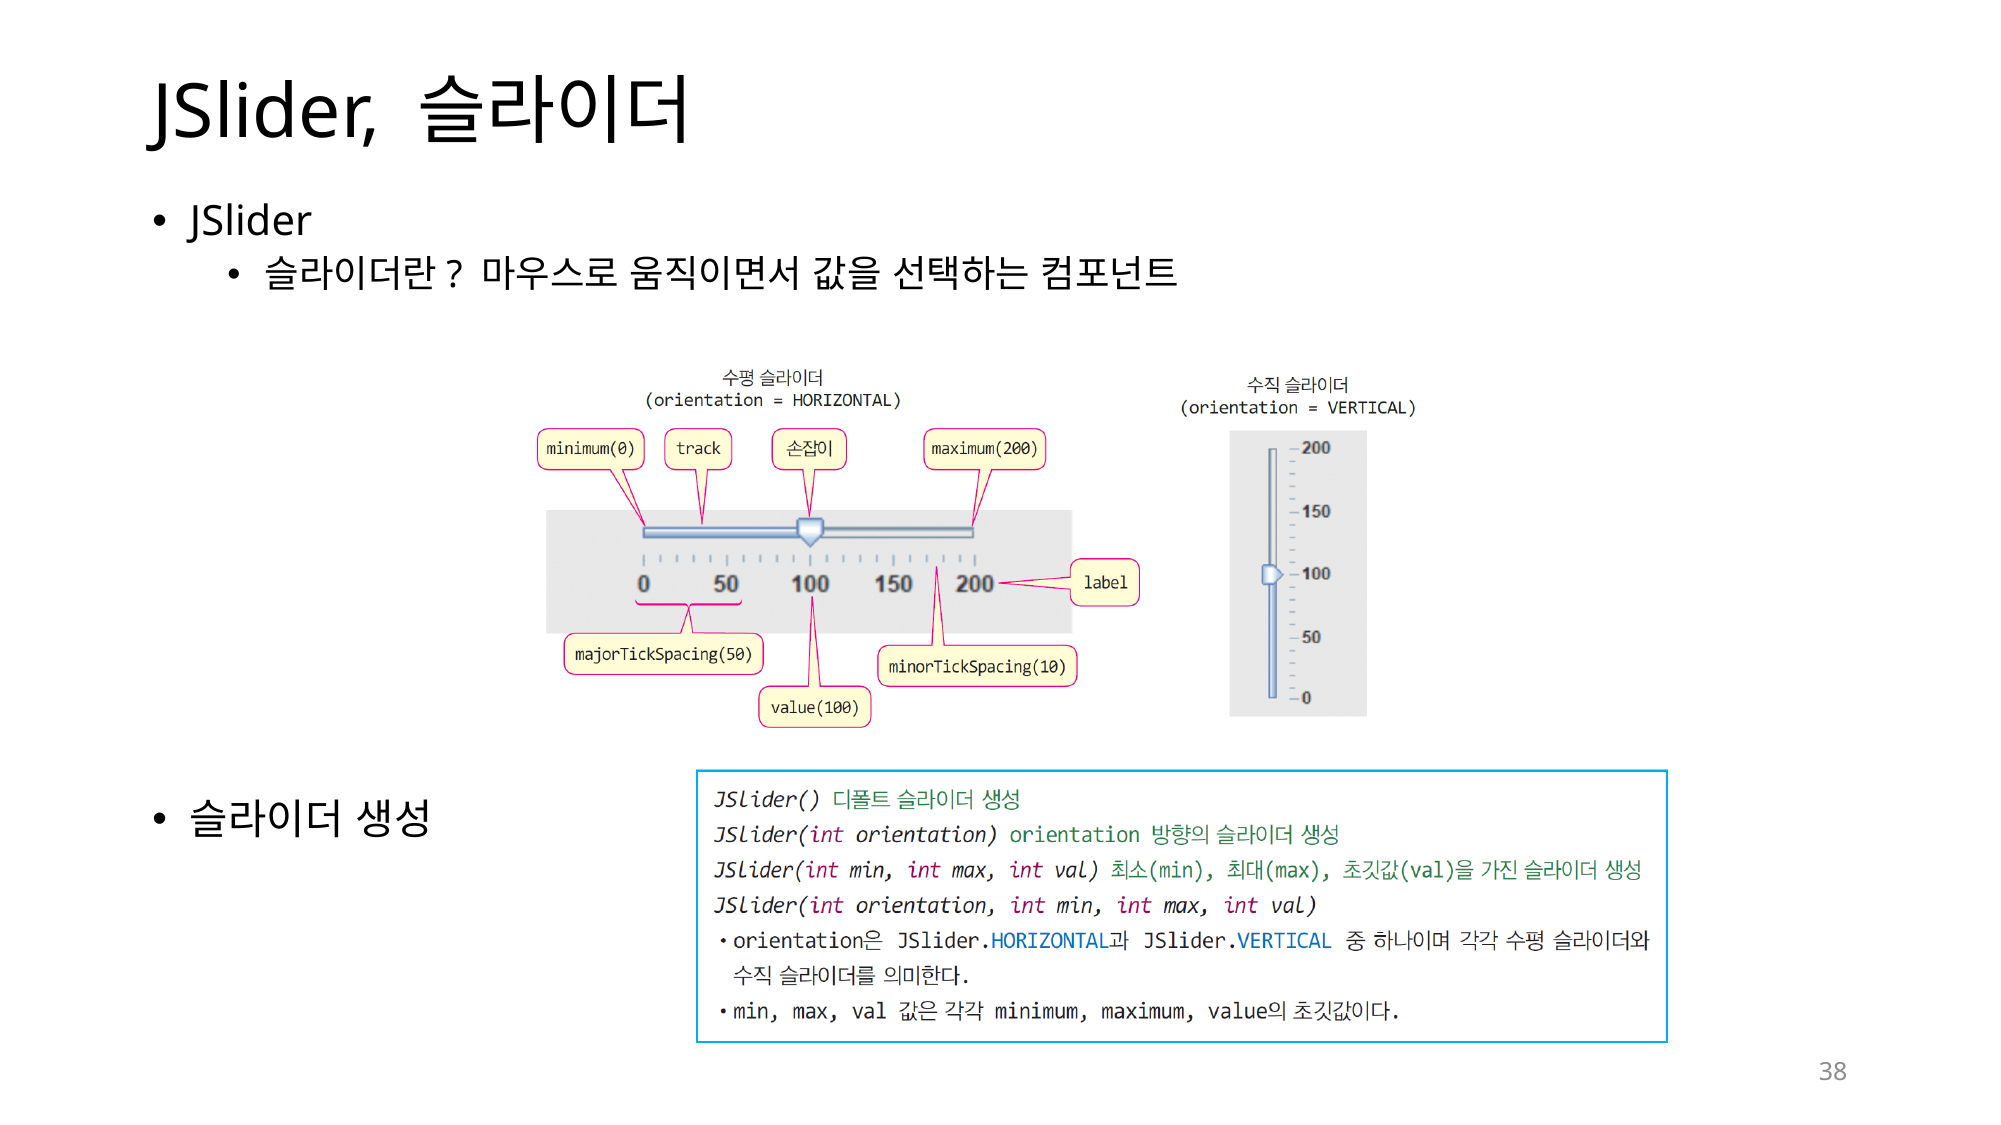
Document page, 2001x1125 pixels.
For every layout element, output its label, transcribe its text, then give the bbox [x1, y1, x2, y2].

list JSlider 슬라이더란? 마우스로 움직이면서 값을 선택하는 컴포넌트 슬라이더 생성 [137, 192, 1863, 907]
title JSlider, 슬라이더 [137, 4, 1863, 192]
picture [692, 765, 1671, 1047]
picture [527, 361, 1419, 733]
slide_number 38 [1412, 1042, 1863, 1103]
